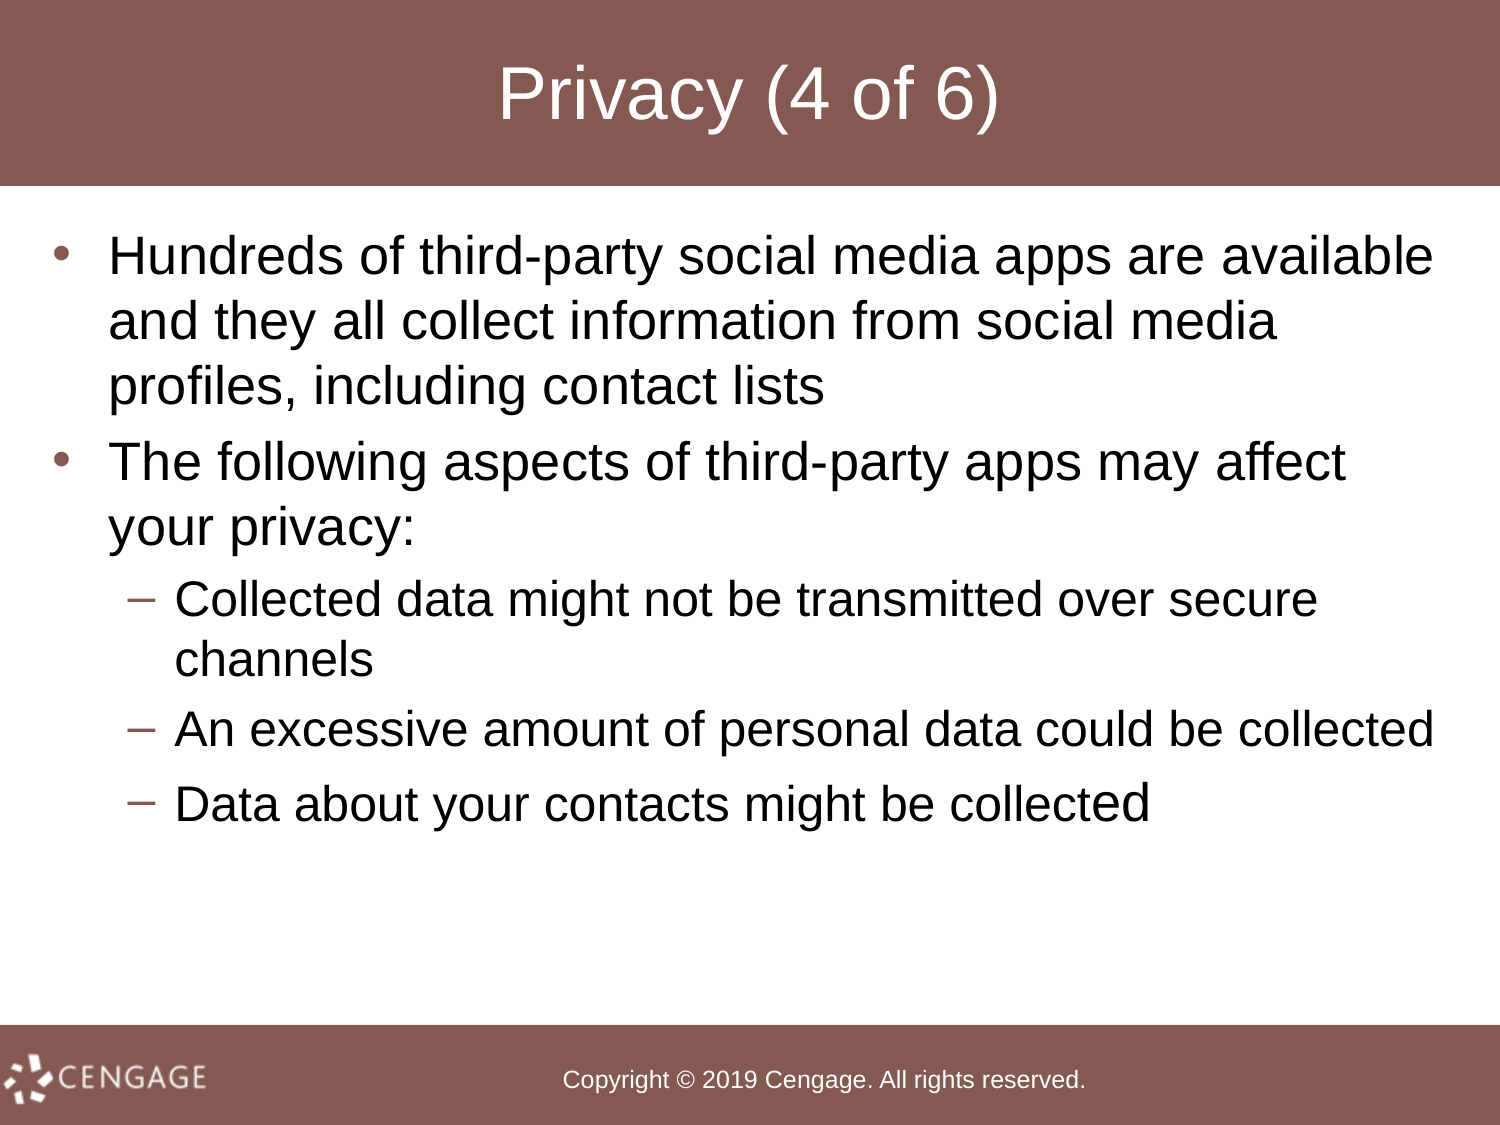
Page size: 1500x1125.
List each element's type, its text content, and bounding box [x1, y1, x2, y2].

title Privacy (4 of 6) [75, 4, 1425, 175]
list Hundreds of third-party social media apps are available and they all collect information from social media profiles, including contact lists The following aspects of third-party apps may affect your privacy: Collected data might not be transmitted over secure channels An excessive amount of personal data could be collected Data about your contacts might be collected [37, 212, 1475, 1005]
picture [0, 1051, 211, 1106]
